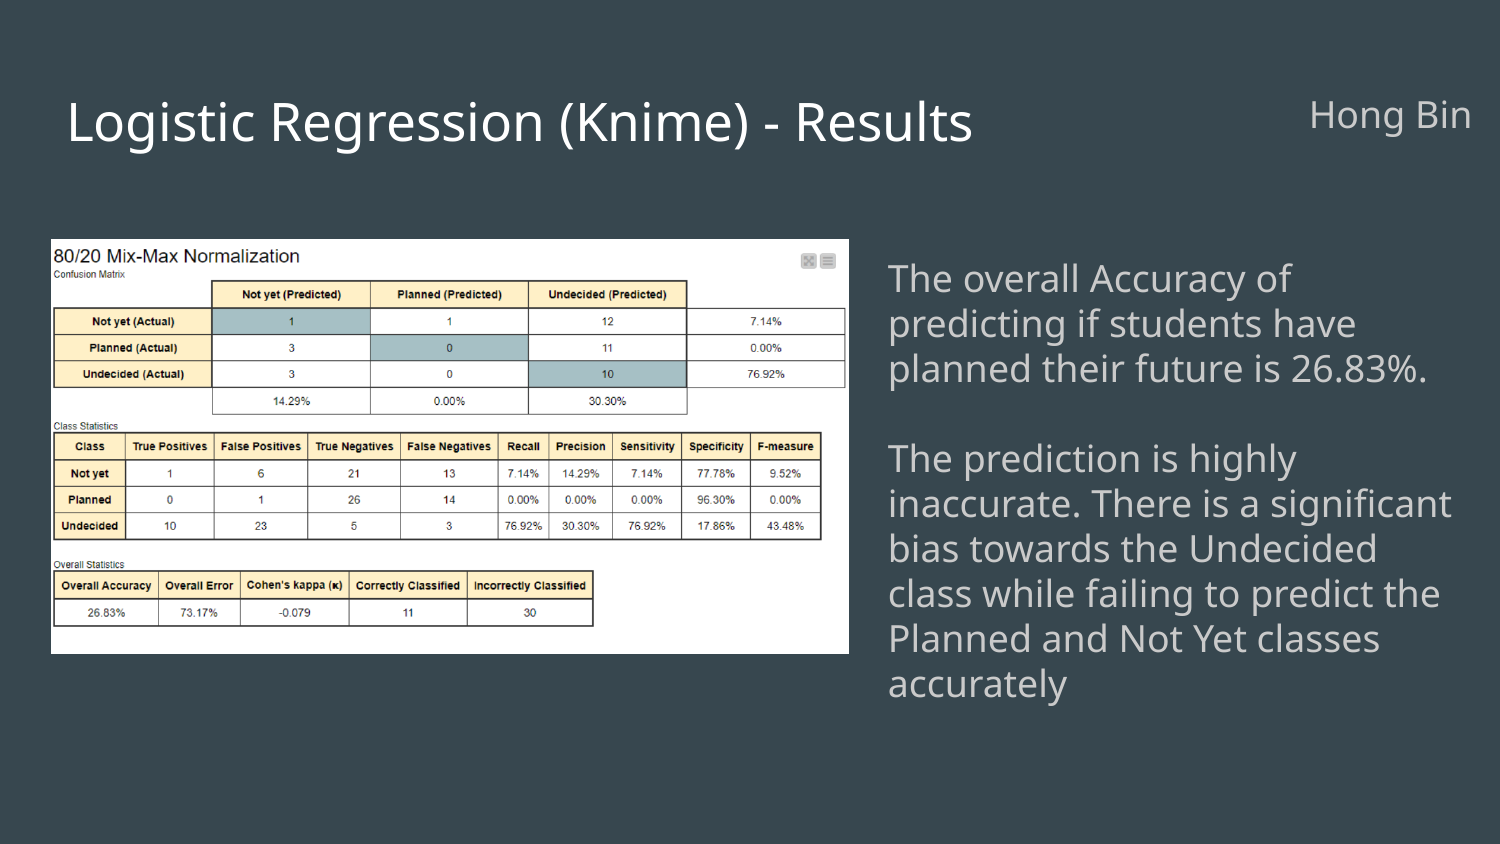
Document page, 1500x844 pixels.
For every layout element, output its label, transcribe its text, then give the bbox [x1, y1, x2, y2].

picture [50, 239, 849, 654]
text_box Hong Bin [1293, 76, 1500, 152]
title Logistic Regression (Knime) - Results [51, 72, 1449, 167]
text_box The overall Accuracy of predicting if students have planned their future is 26.83%. The prediction is highly inaccurate. There is a significant bias towards the Undecided class while failing to predict the Planned and Not Yet classes accurately [873, 239, 1476, 810]
